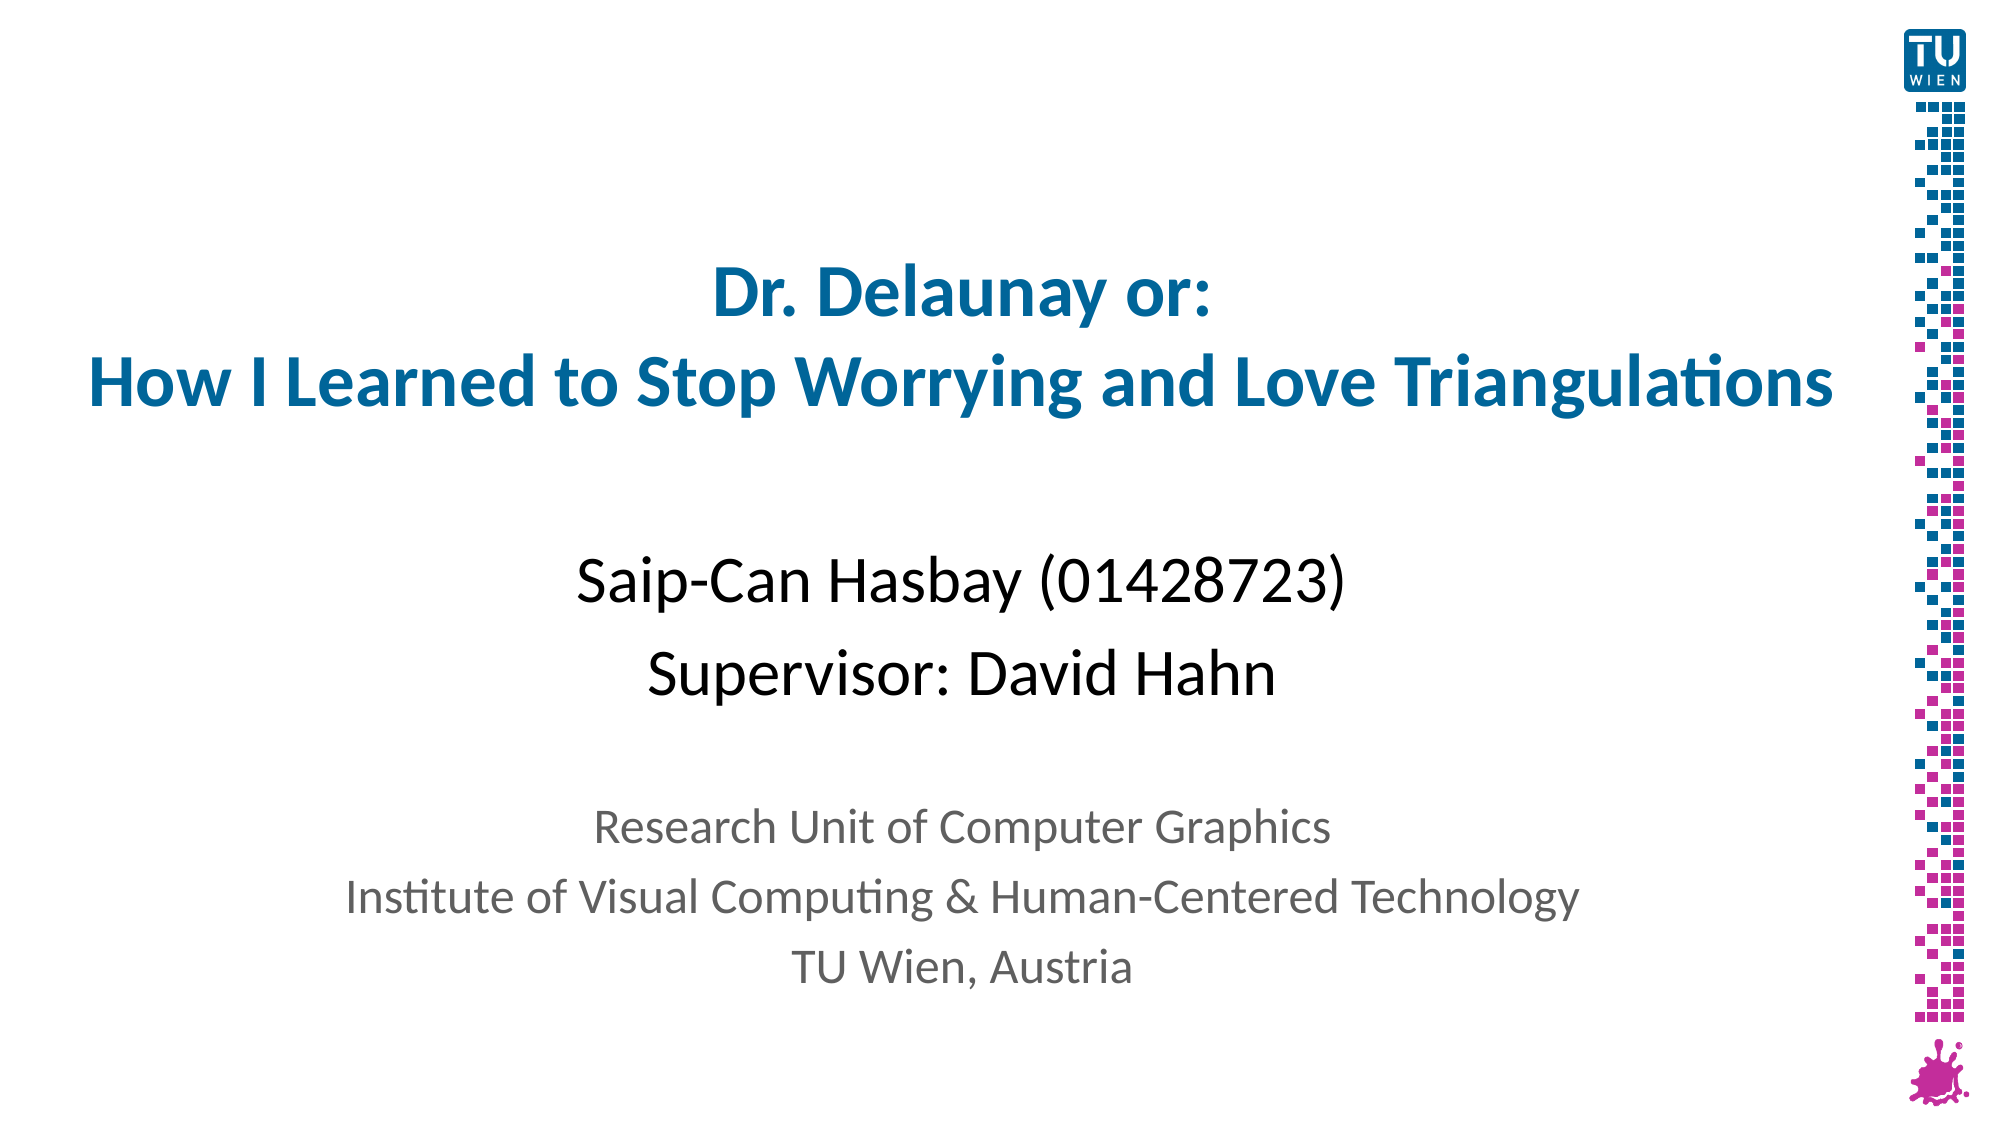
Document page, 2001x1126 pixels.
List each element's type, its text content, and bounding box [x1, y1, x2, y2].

subtitle Saip-Can Hasbay (01428723) Supervisor: David Hahn [39, 504, 1887, 741]
picture [1918, 45, 1923, 66]
list Research Unit of Computer Graphics Institute of Visual Computing & Human-Centered Technology TU Wien, Austria [39, 783, 1887, 1018]
picture [1910, 36, 1931, 41]
picture [1938, 75, 1944, 85]
picture [1949, 36, 1959, 66]
title Dr. Delaunay or: How I Learned to Stop Worrying and Love Triangulations [39, 12, 1887, 433]
picture [1936, 36, 1946, 66]
